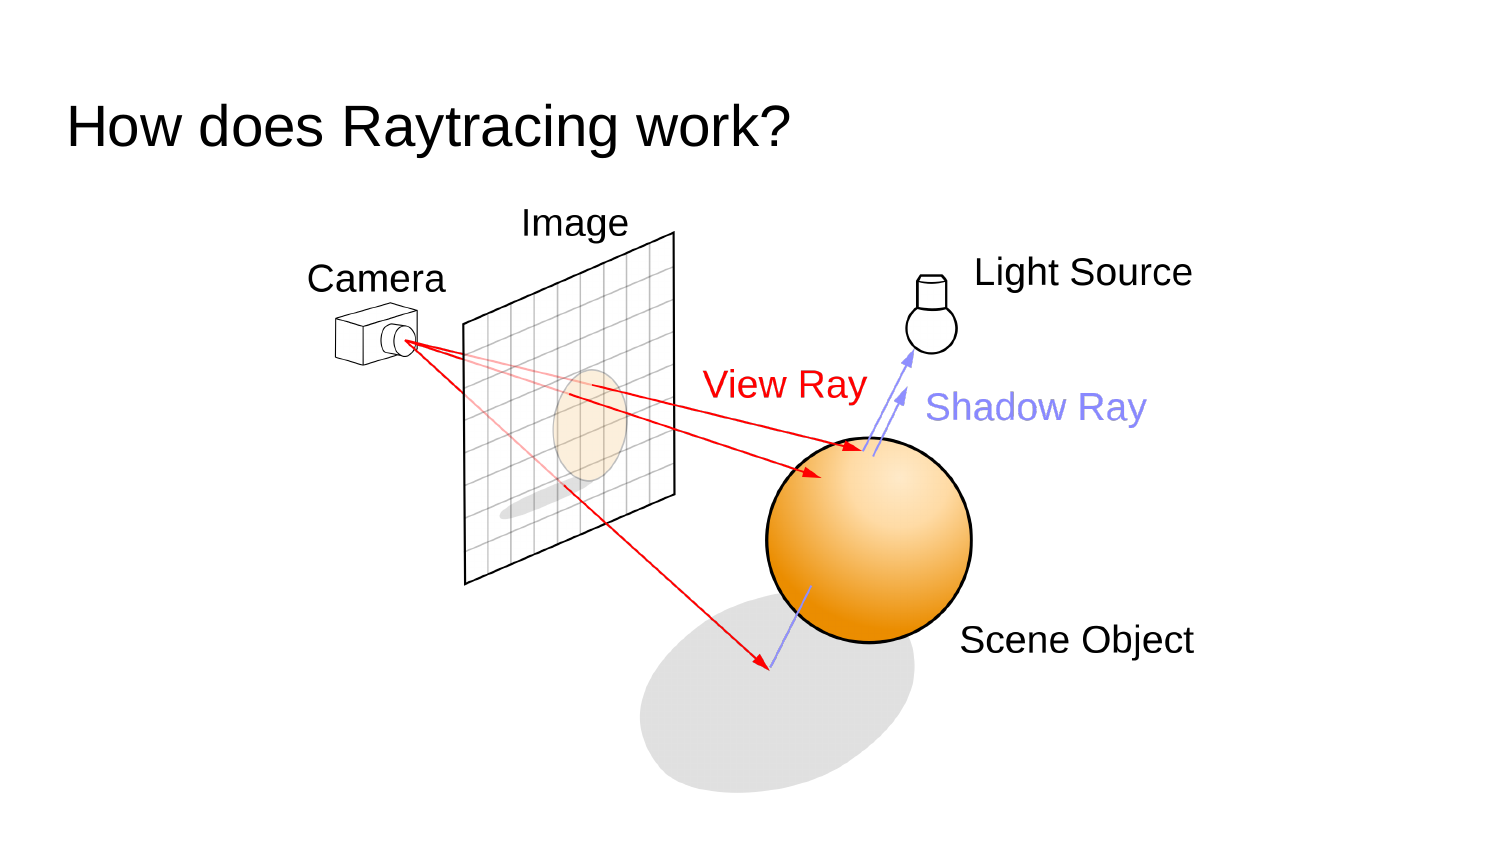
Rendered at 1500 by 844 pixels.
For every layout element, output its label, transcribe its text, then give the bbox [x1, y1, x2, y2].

picture [304, 203, 1196, 797]
title How does Raytracing work? [51, 72, 1449, 167]
